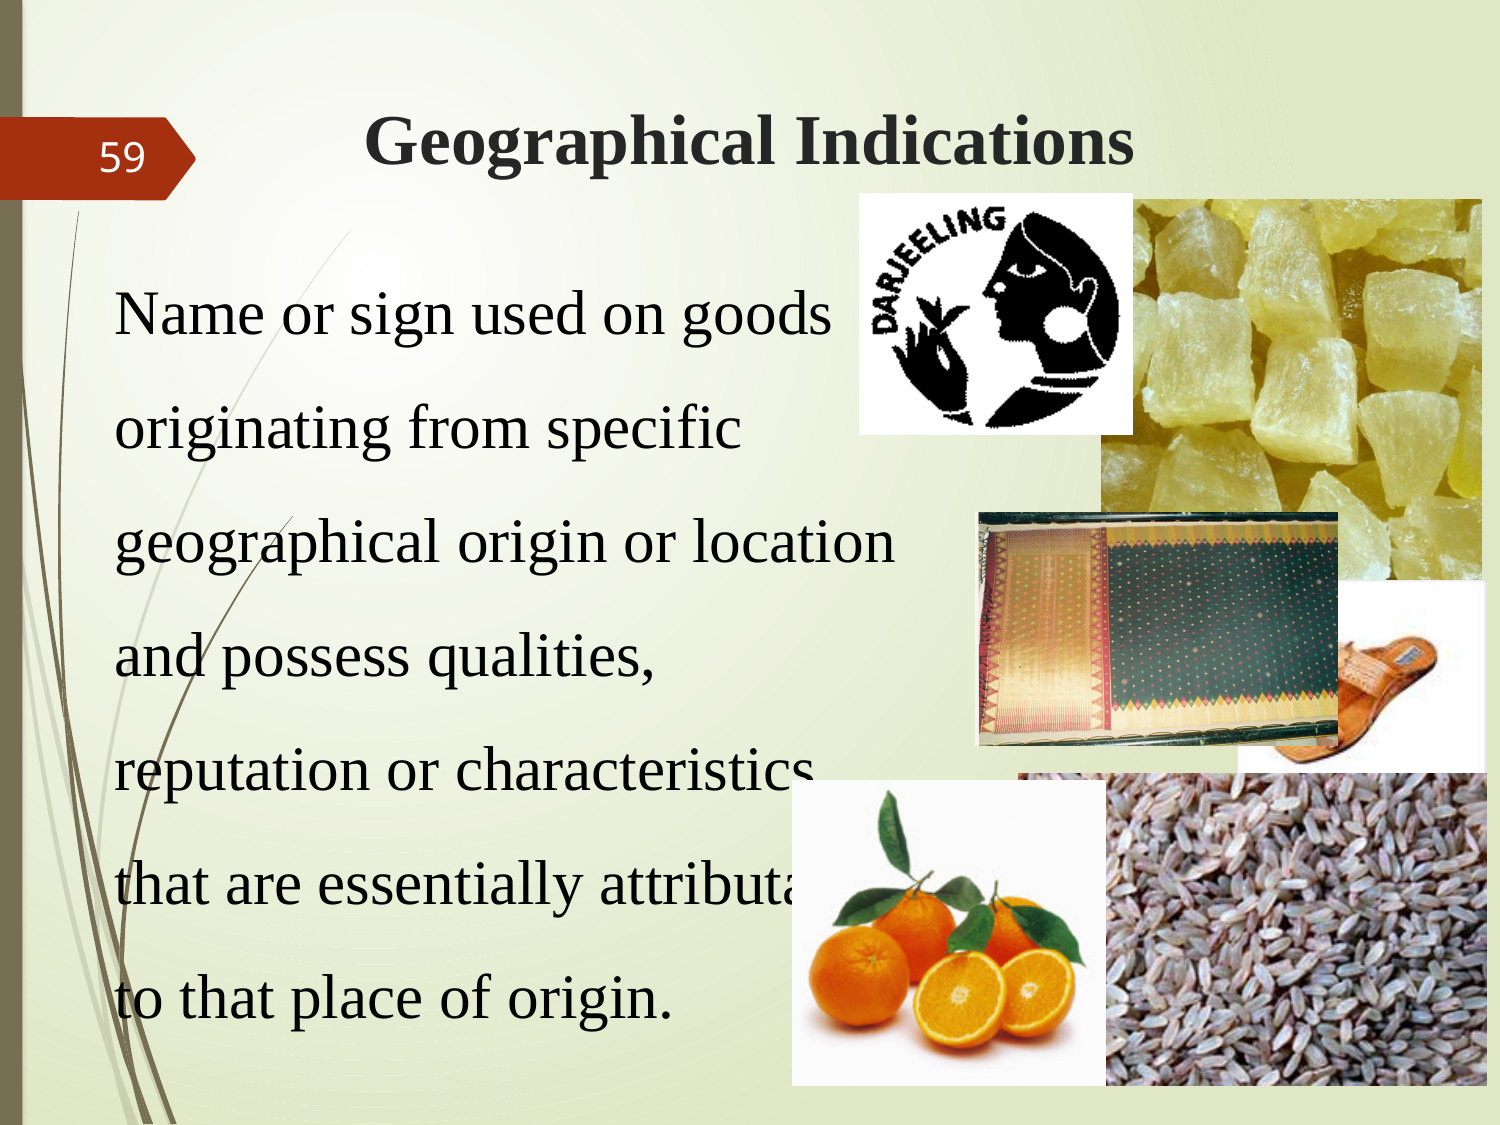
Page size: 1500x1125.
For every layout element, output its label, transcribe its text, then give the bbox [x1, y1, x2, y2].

list Name or sign used on goods originating from specific geographical origin or location and possess qualities, reputation or characteristics that are essentially attributable to that place of origin. [99, 225, 919, 1054]
title Geographical Indications [0, 0, 1500, 188]
picture [792, 193, 1488, 1086]
slide_number 59 [65, 129, 162, 190]
